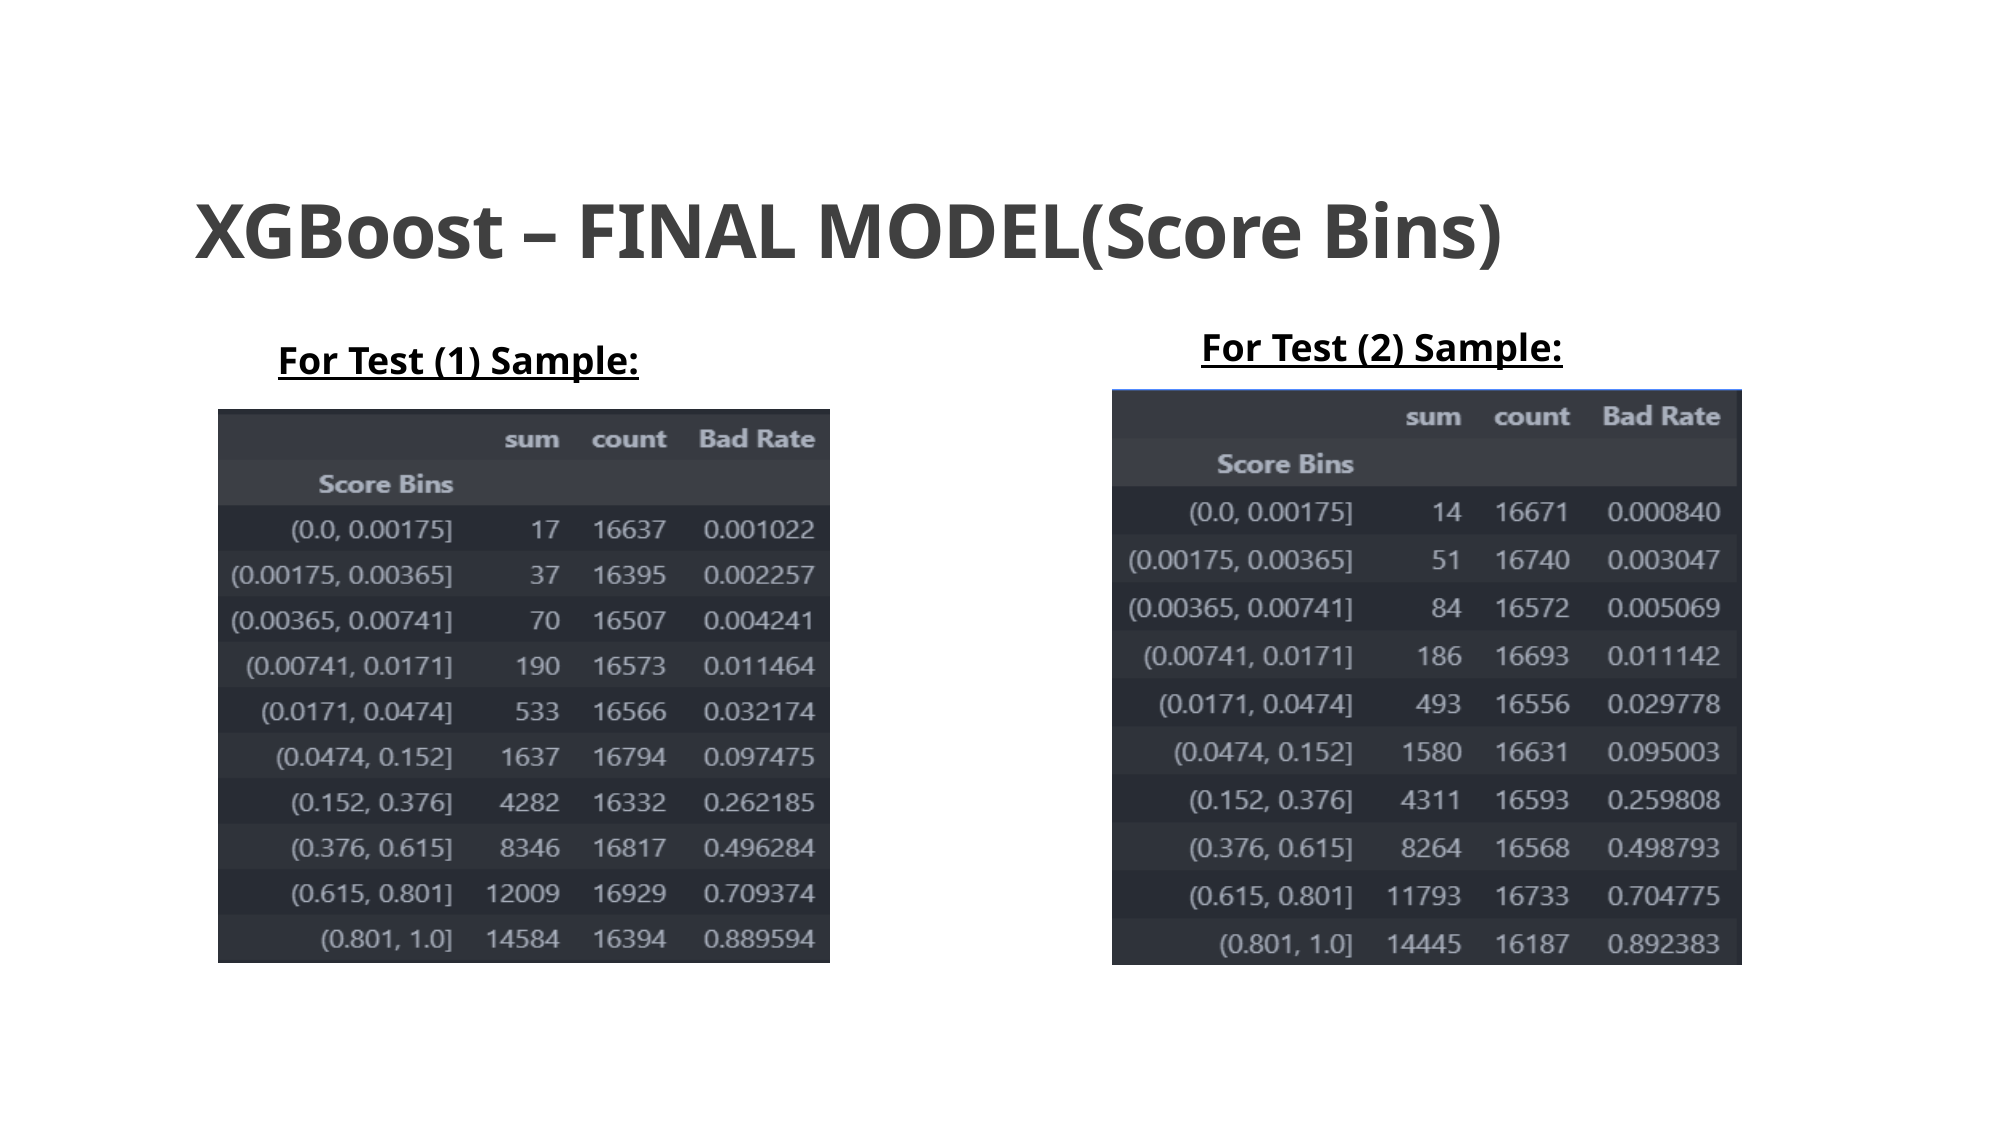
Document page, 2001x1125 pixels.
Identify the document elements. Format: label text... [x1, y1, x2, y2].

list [217, 408, 831, 963]
text_box For Test (1) Sample: [217, 329, 700, 390]
picture [1111, 389, 1743, 965]
title XGBoost – FINAL MODEL(Score Bins) [180, 43, 1830, 282]
text_box For Test (2) Sample: [1137, 316, 1627, 377]
